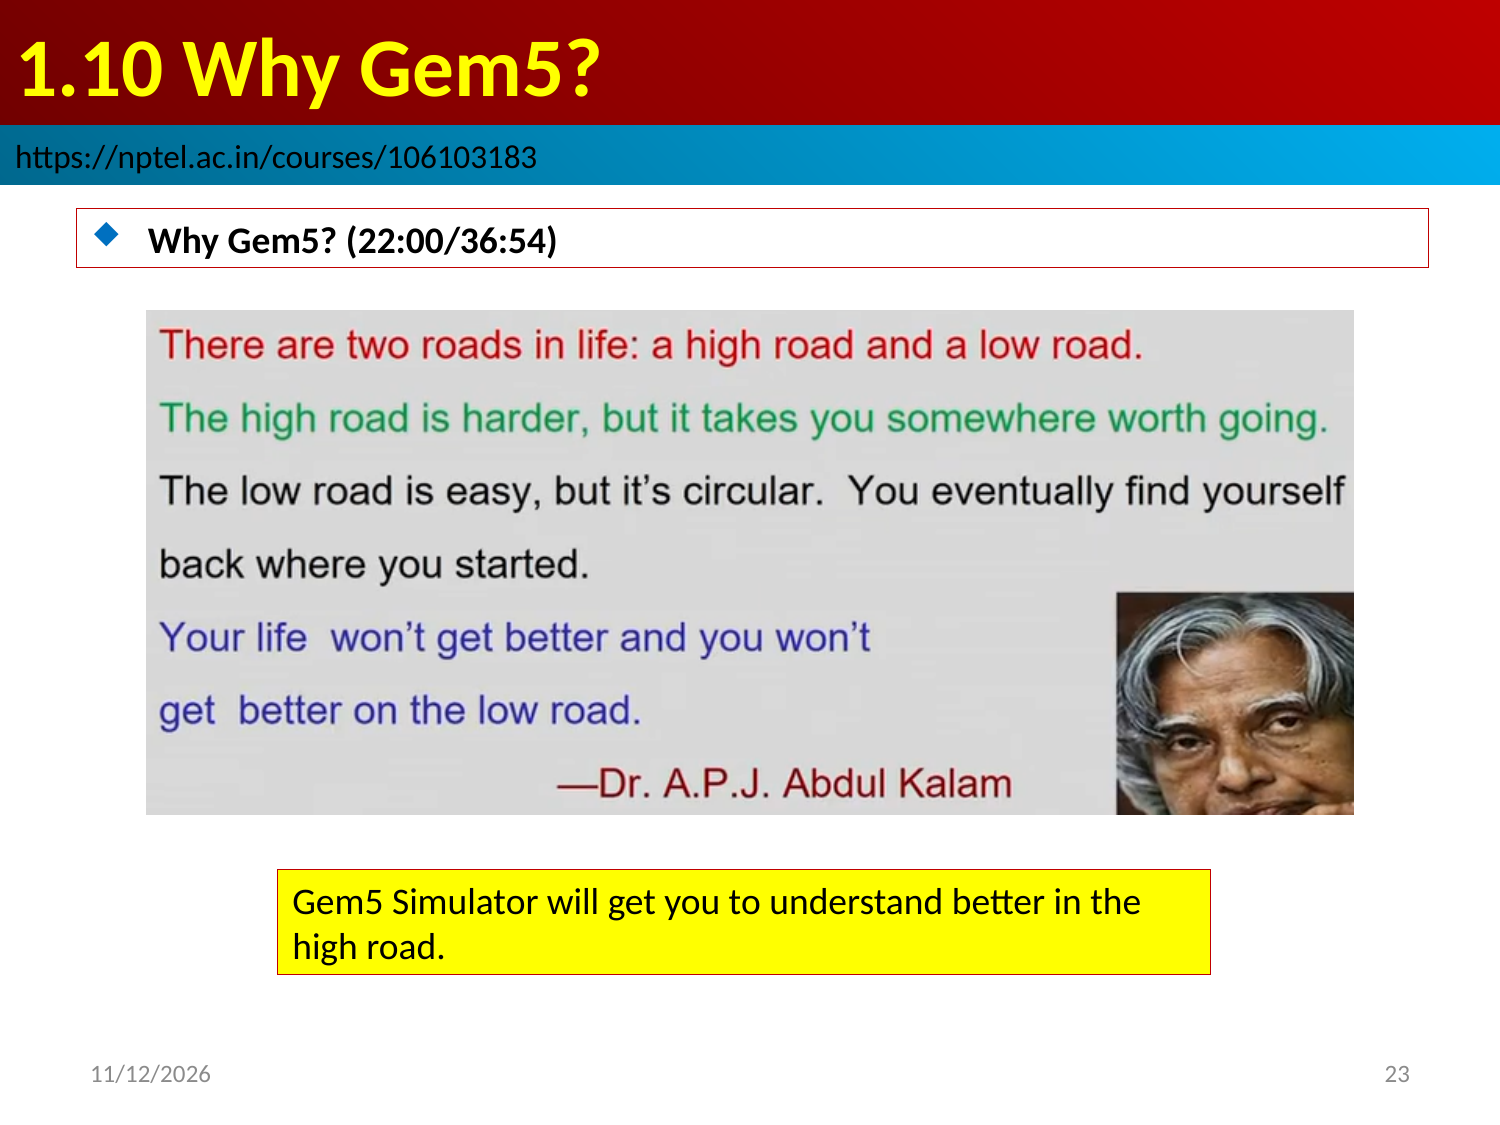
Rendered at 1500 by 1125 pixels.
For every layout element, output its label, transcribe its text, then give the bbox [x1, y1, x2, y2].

text_box https://nptel.ac.in/courses/106103183 [0, 125, 1500, 185]
slide_number 23 [1074, 1042, 1425, 1103]
subtitle Why Gem5? (22:00/36:54) [76, 208, 1429, 268]
text_box Gem5 Simulator will get you to understand better in the high road. [277, 869, 1211, 975]
title 1.10 Why Gem5? [0, 0, 1500, 125]
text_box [145, 309, 1355, 815]
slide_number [75, 1042, 425, 1103]
